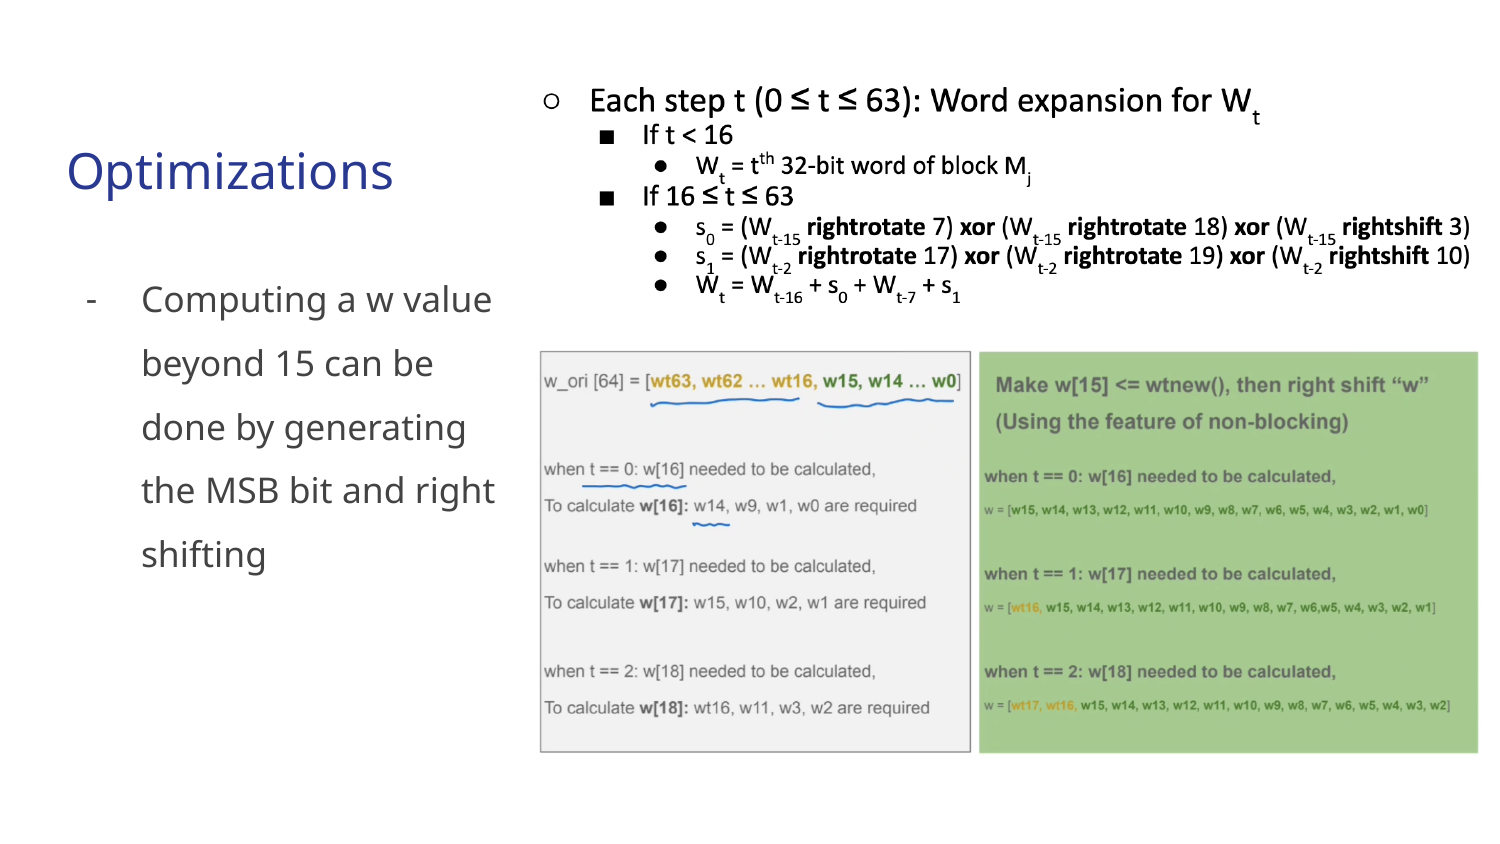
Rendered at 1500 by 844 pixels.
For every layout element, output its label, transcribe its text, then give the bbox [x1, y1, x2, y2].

picture [534, 83, 1482, 321]
title Optimizations [51, 91, 512, 216]
list Computing a w value beyond 15 can be done by generating the MSB bit and right shifting [51, 240, 512, 750]
picture [534, 342, 1482, 760]
